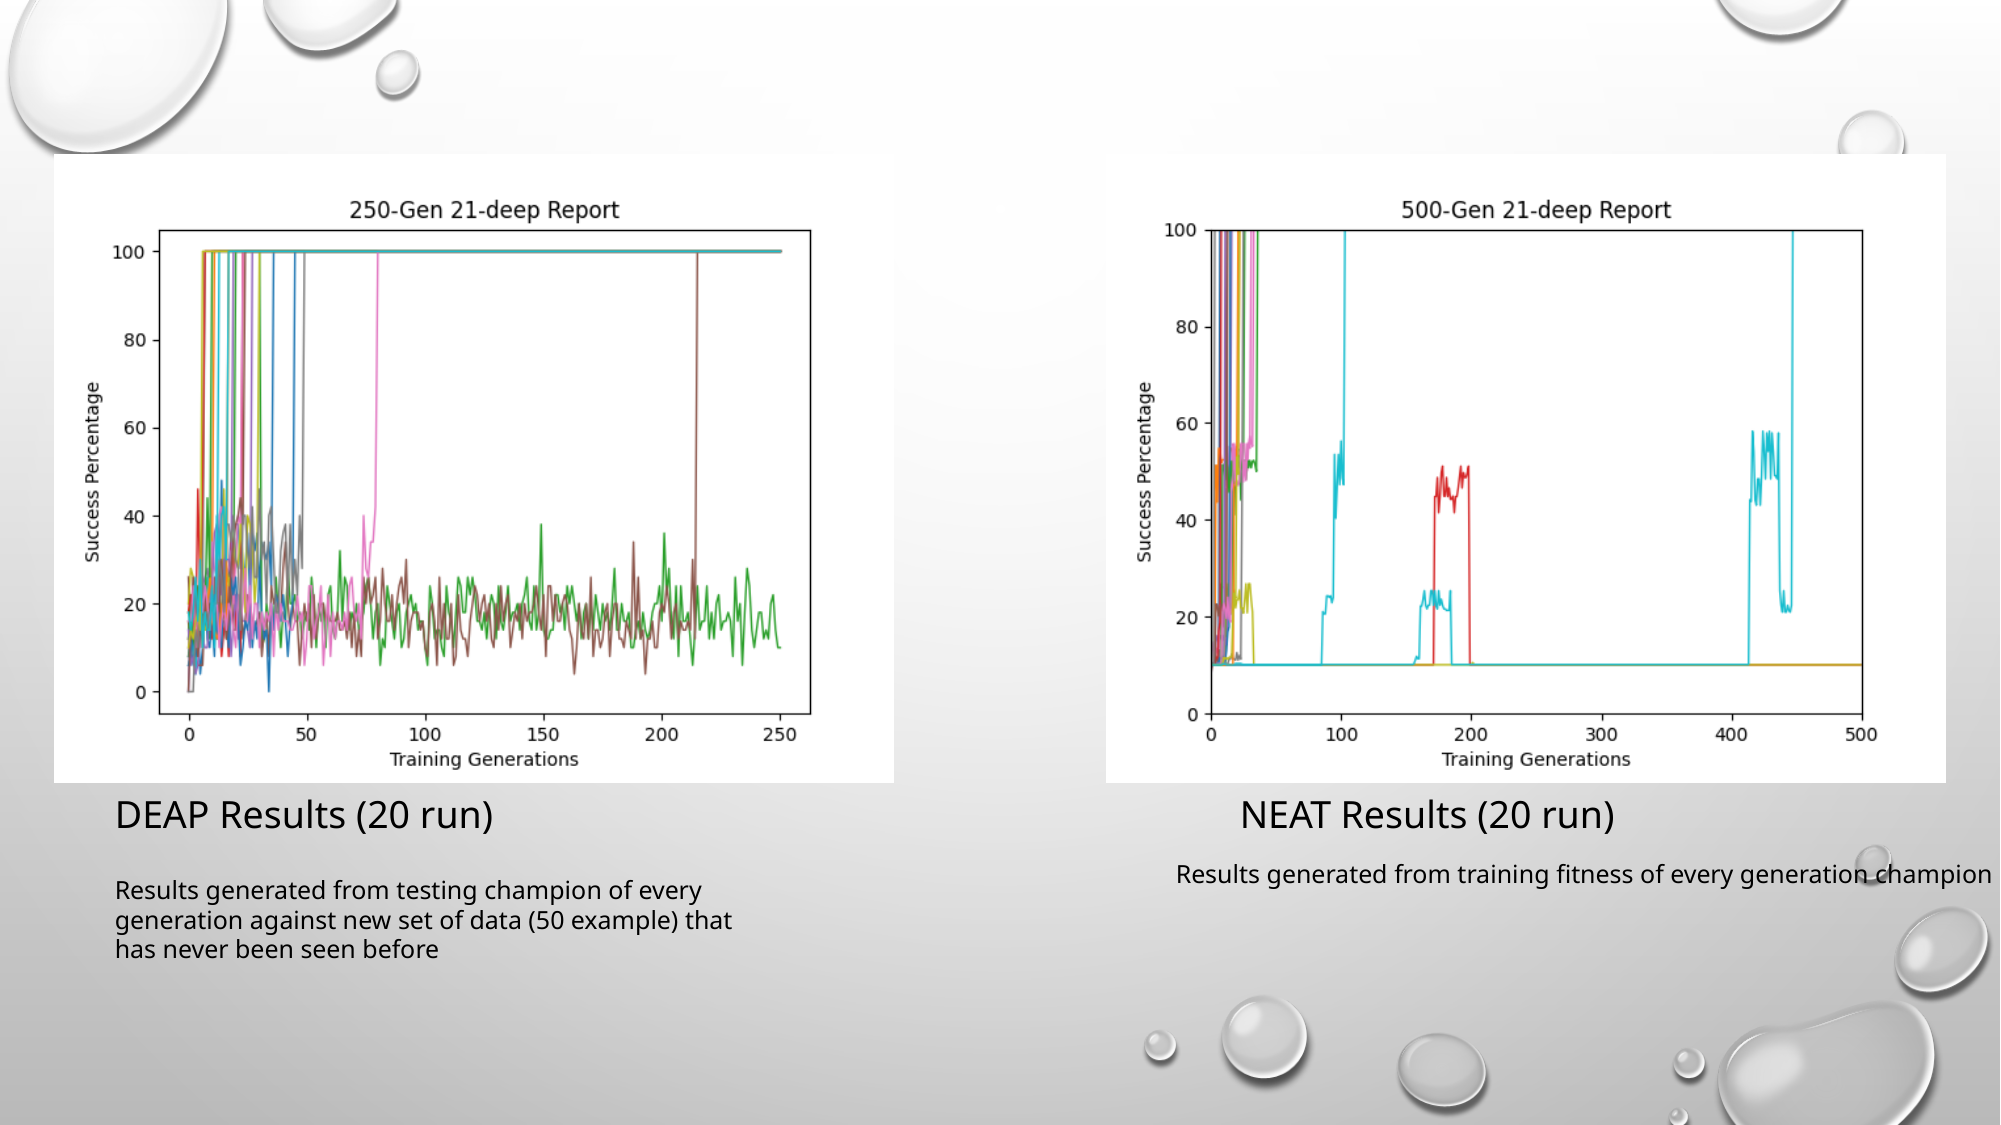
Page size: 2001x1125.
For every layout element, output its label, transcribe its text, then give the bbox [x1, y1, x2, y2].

text_box Results generated from testing champion of every generation against new set of data (50 example) that has never been seen before [100, 866, 772, 972]
text_box DEAP Results (20 run) [100, 793, 737, 844]
picture [0, 0, 2000, 1125]
text_box NEAT Results (20 run) [1224, 793, 1862, 844]
text_box Results generated from training fitness of every generation champion [1161, 851, 2000, 897]
